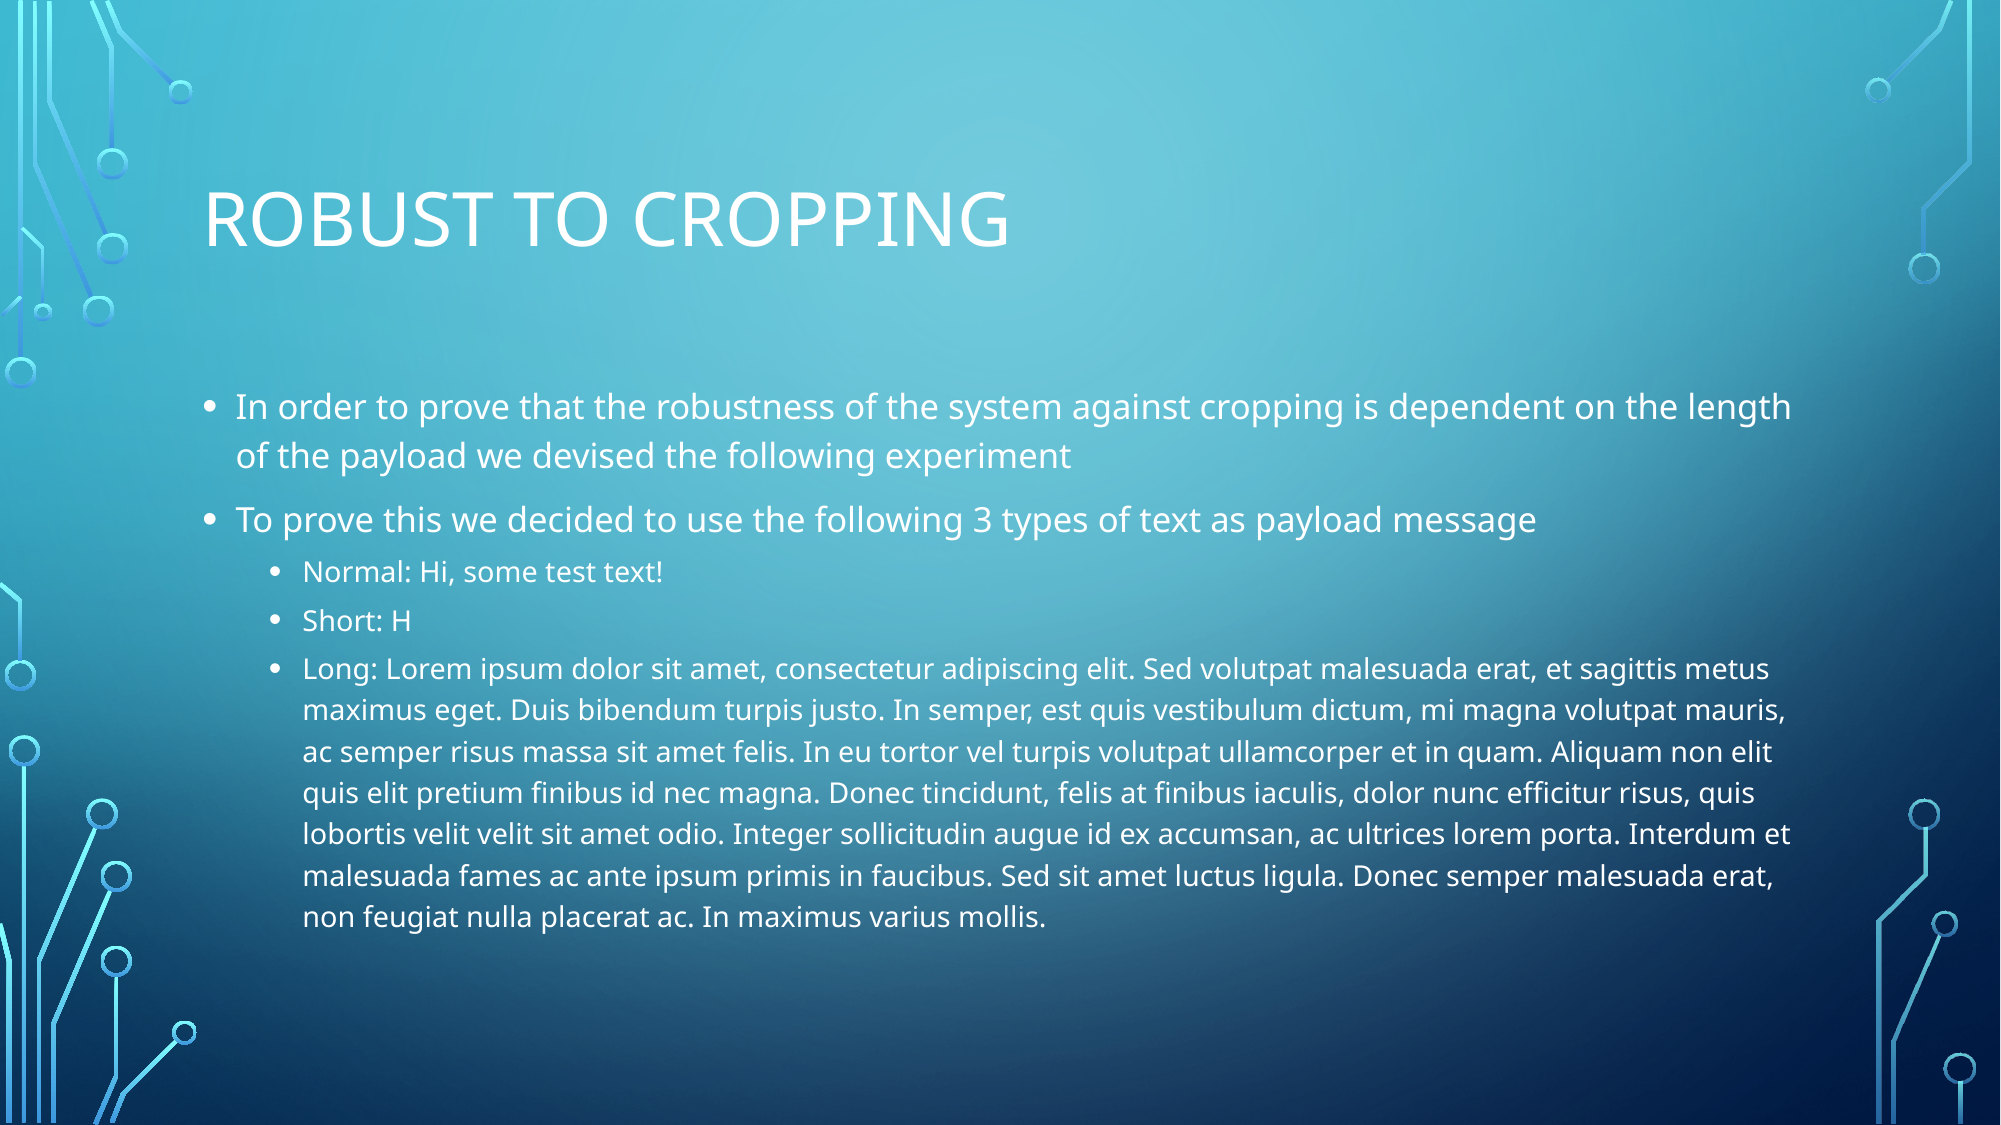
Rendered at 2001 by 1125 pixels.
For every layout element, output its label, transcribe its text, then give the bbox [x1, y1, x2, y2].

title Robust to cropping [187, 101, 1813, 344]
list In order to prove that the robustness of the system against cropping is dependent on the length of the payload we devised the following experiment To prove this we decided to use the following 3 types of text as payload message Normal: Hi, some test text! Short: H Long: Lorem ipsum dolor sit amet, consectetur adipiscing elit. Sed volutpat malesuada erat, et sagittis metus maximus eget. Duis bibendum turpis justo. In semper, est quis vestibulum dictum, mi magna volutpat mauris, ac semper risus massa sit amet felis. In eu tortor vel turpis volutpat ullamcorper et in quam. Aliquam non elit quis elit pretium finibus id nec magna. Donec tincidunt, felis at finibus iaculis, dolor nunc efficitur risus, quis lobortis velit velit sit amet odio. Integer sollicitudin augue id ex accumsan, ac ultrices lorem porta. Interdum et malesuada fames ac ante ipsum primis in faucibus. Sed sit amet luctus ligula. Donec semper malesuada erat, non feugiat nulla placerat ac. In maximus varius mollis. [187, 369, 1813, 950]
